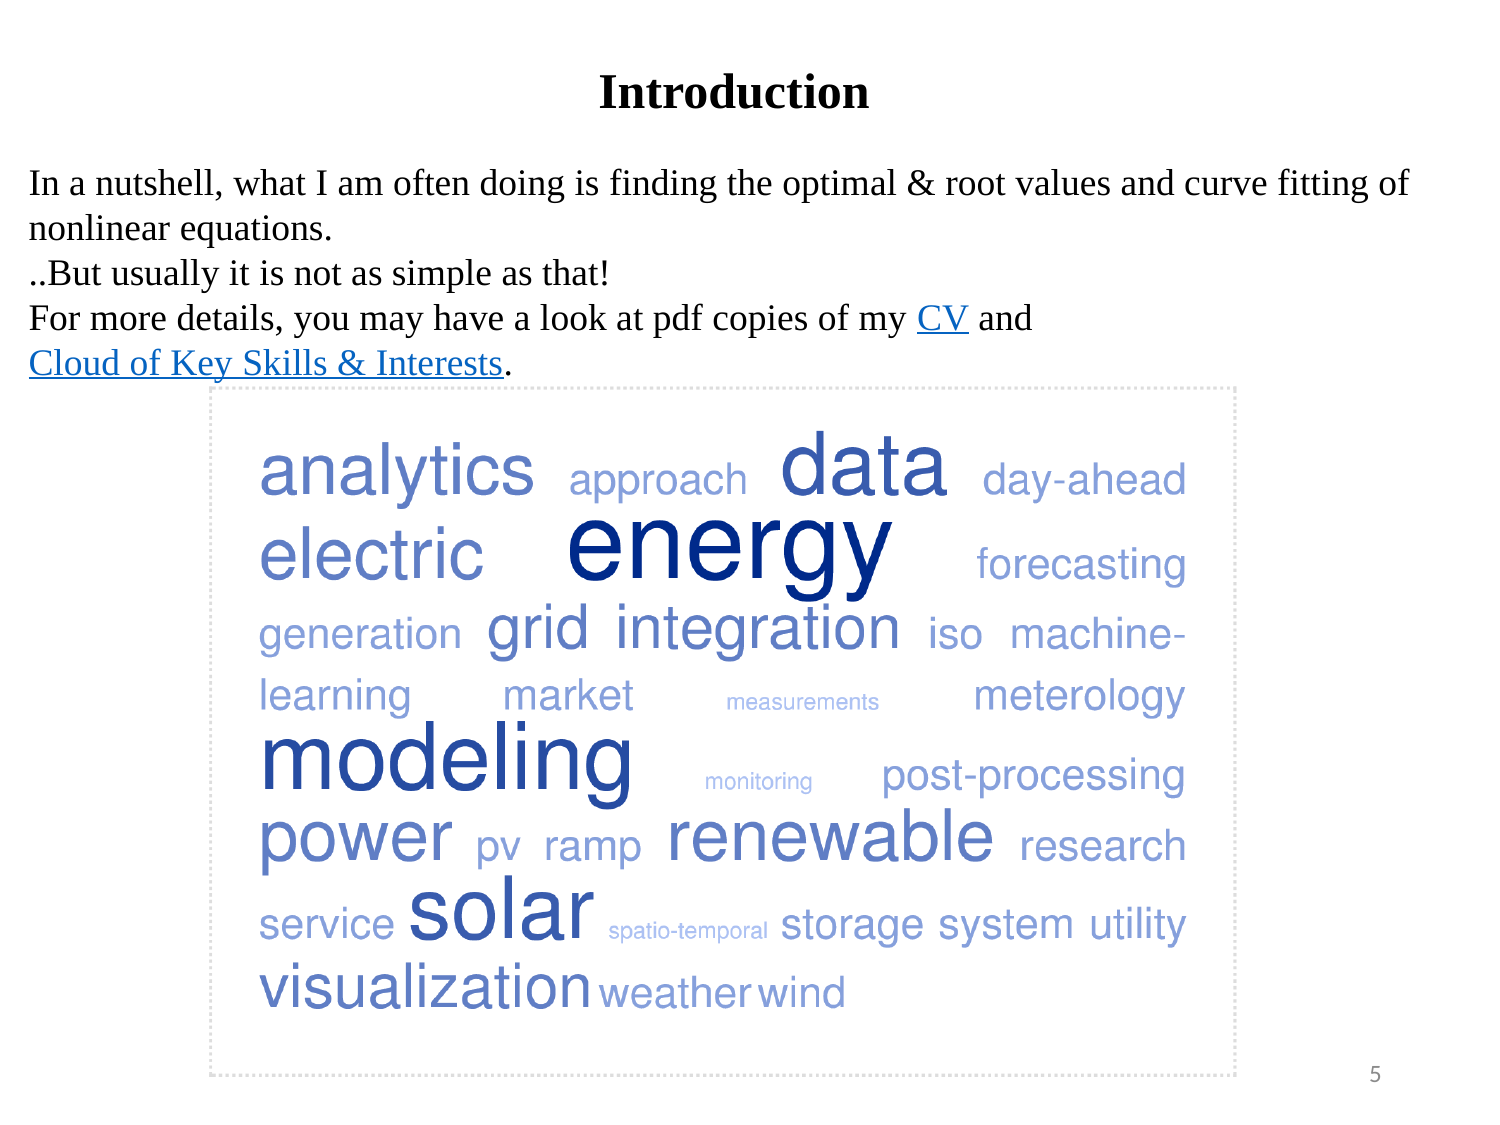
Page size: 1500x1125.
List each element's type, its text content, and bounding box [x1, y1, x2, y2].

picture [202, 374, 1255, 1091]
slide_number 5 [1059, 1042, 1397, 1103]
text_box In a nutshell, what I am often doing is finding the optimal & root values and curve fitting of nonlinear equations. ..But usually it is not as simple as that! For more details, you may have a look at pdf copies of my CV and Cloud of Key Skills & Interests. [13, 150, 1487, 390]
text_box Introduction [177, 51, 1291, 127]
